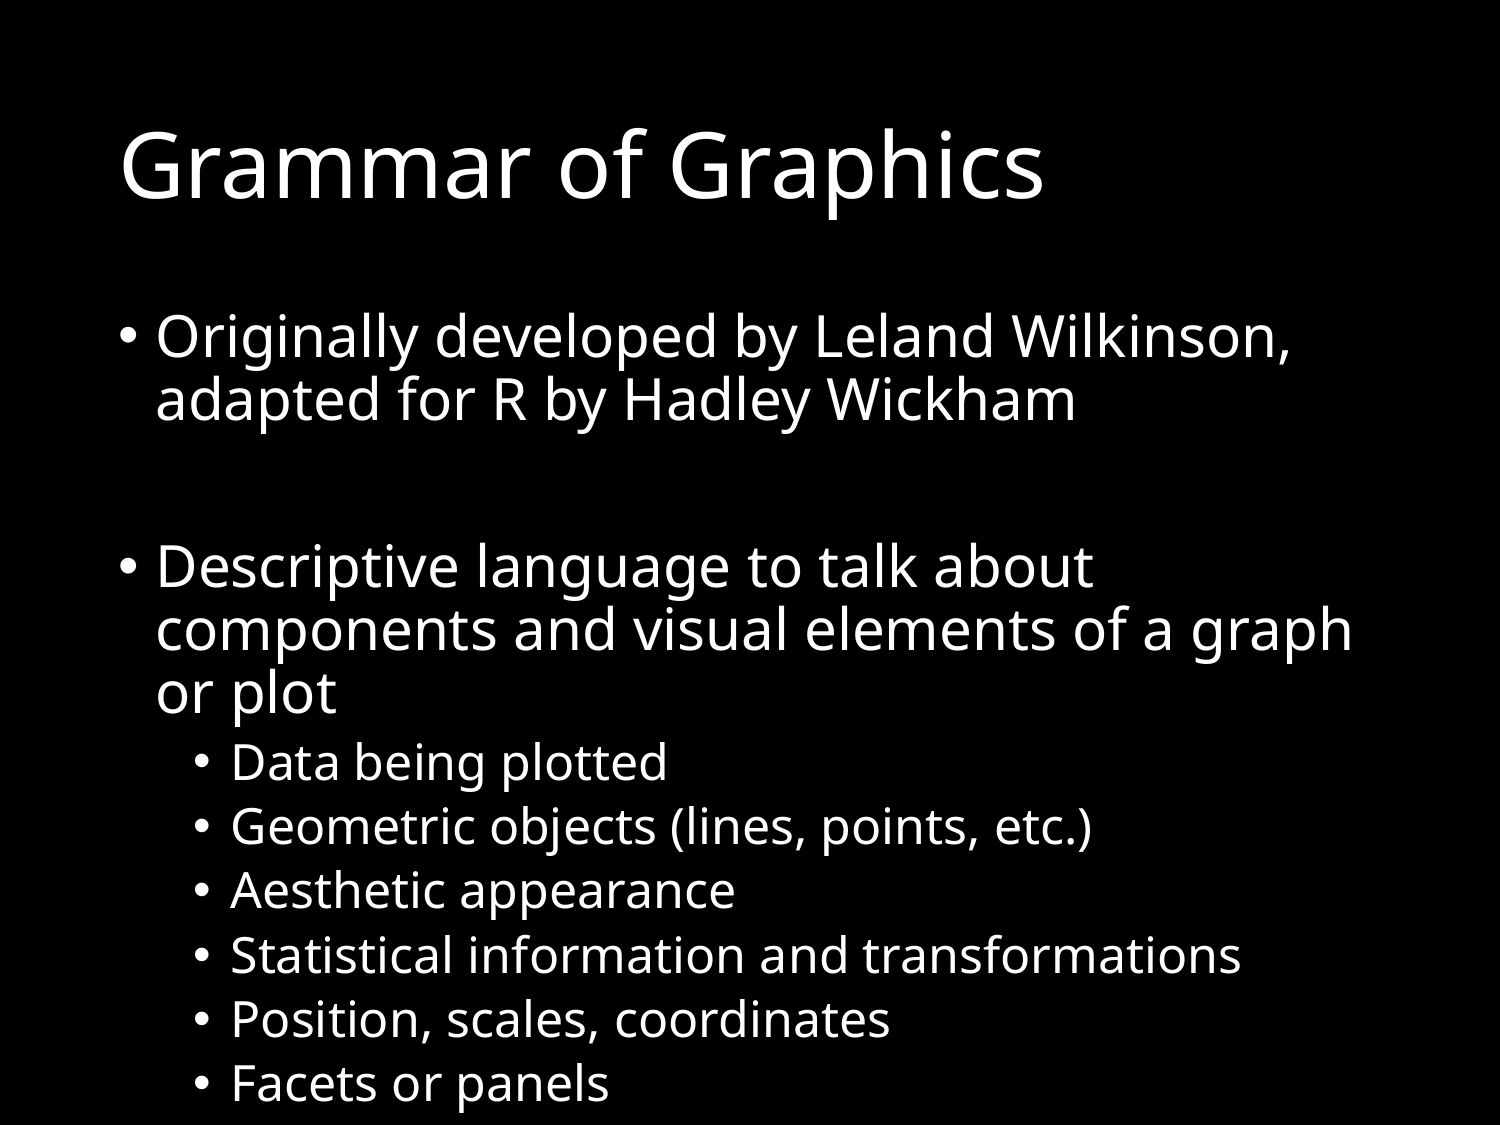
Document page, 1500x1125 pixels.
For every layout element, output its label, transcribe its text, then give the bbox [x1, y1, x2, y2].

title Grammar of Graphics [103, 59, 1397, 278]
list Originally developed by Leland Wilkinson, adapted for R by Hadley Wickham Descriptive language to talk about components and visual elements of a graph or plot Data being plotted Geometric objects (lines, points, etc.) Aesthetic appearance Statistical information and transformations Position, scales, coordinates Facets or panels [103, 299, 1397, 1125]
